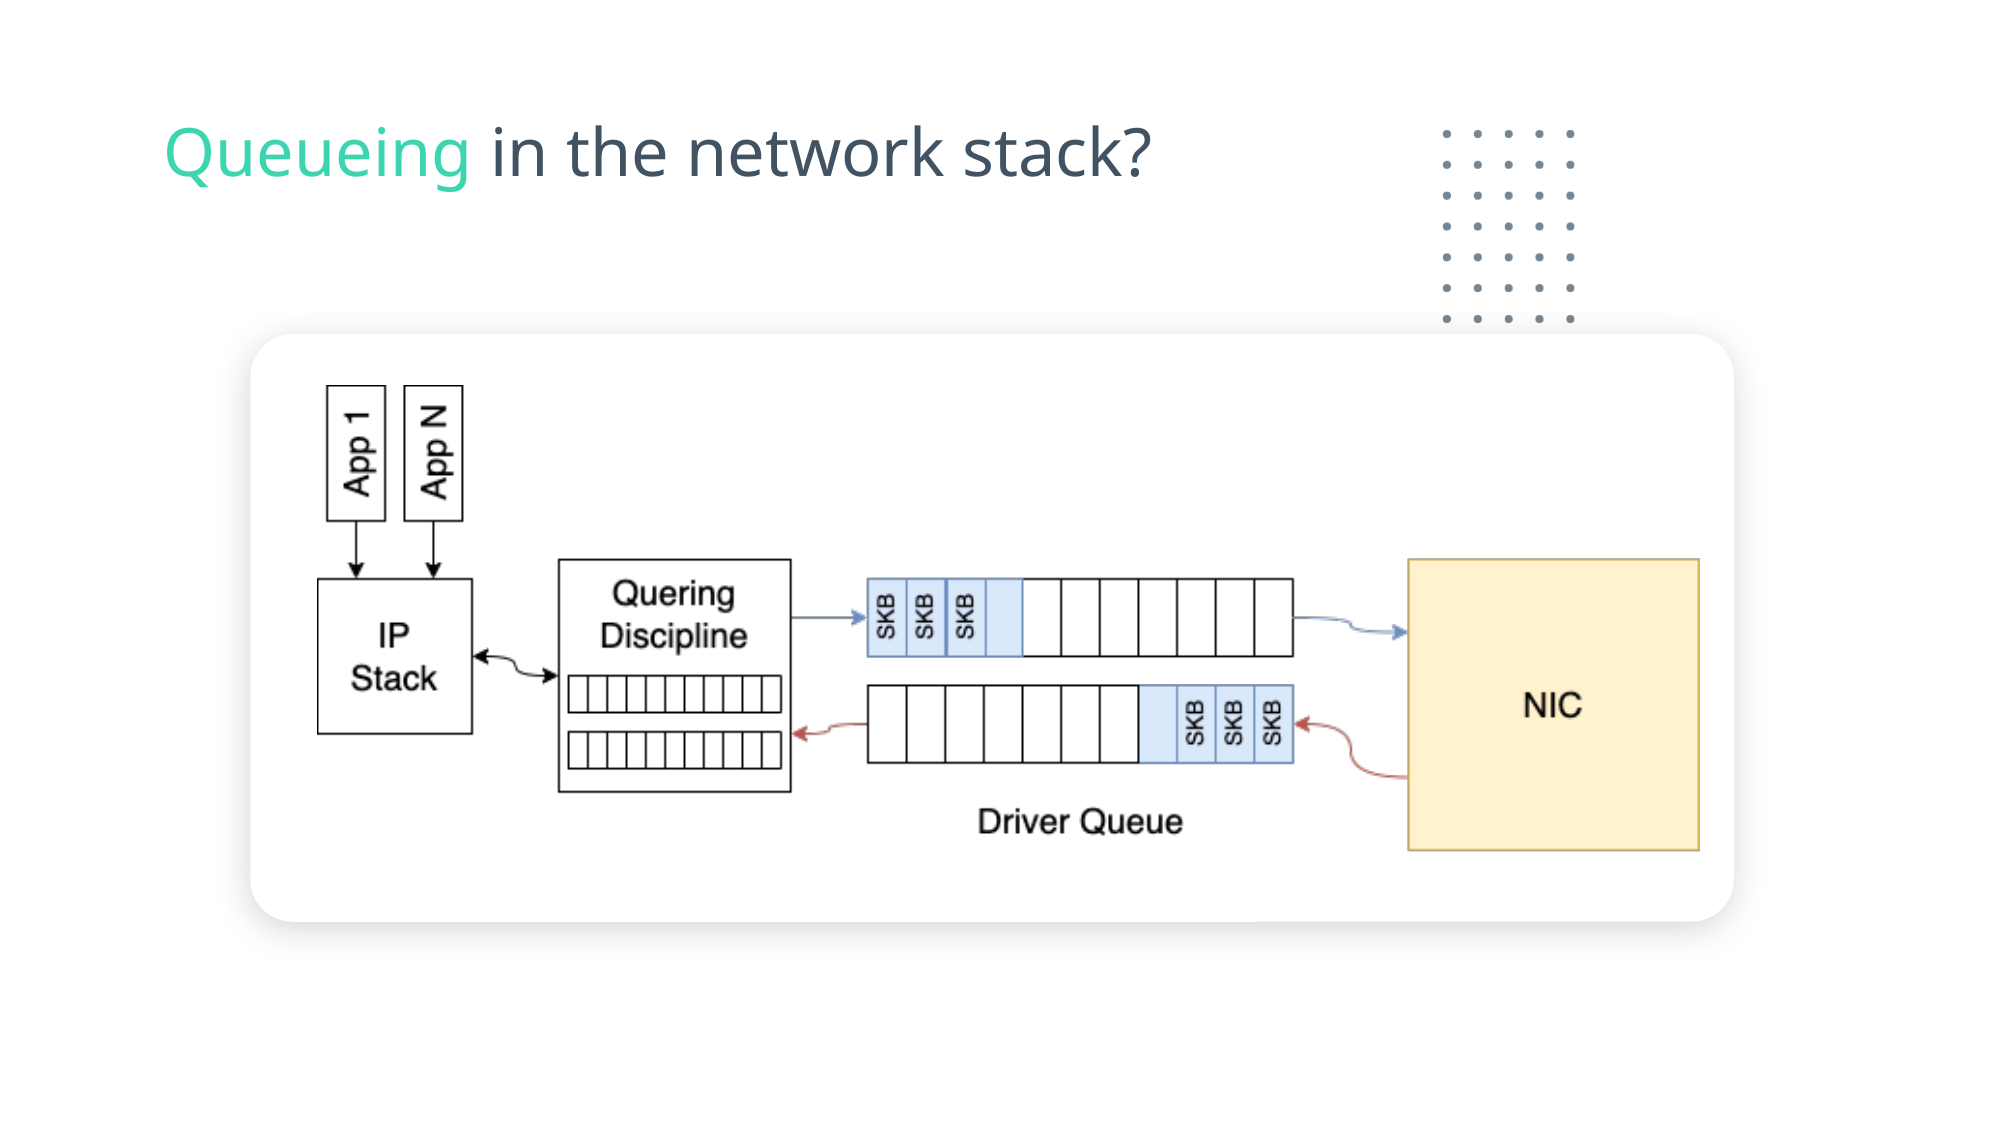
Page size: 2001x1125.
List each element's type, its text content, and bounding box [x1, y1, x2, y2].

picture [317, 93, 1700, 861]
list Queueing in the network stack? [148, 111, 1317, 260]
text_box [249, 333, 1735, 923]
